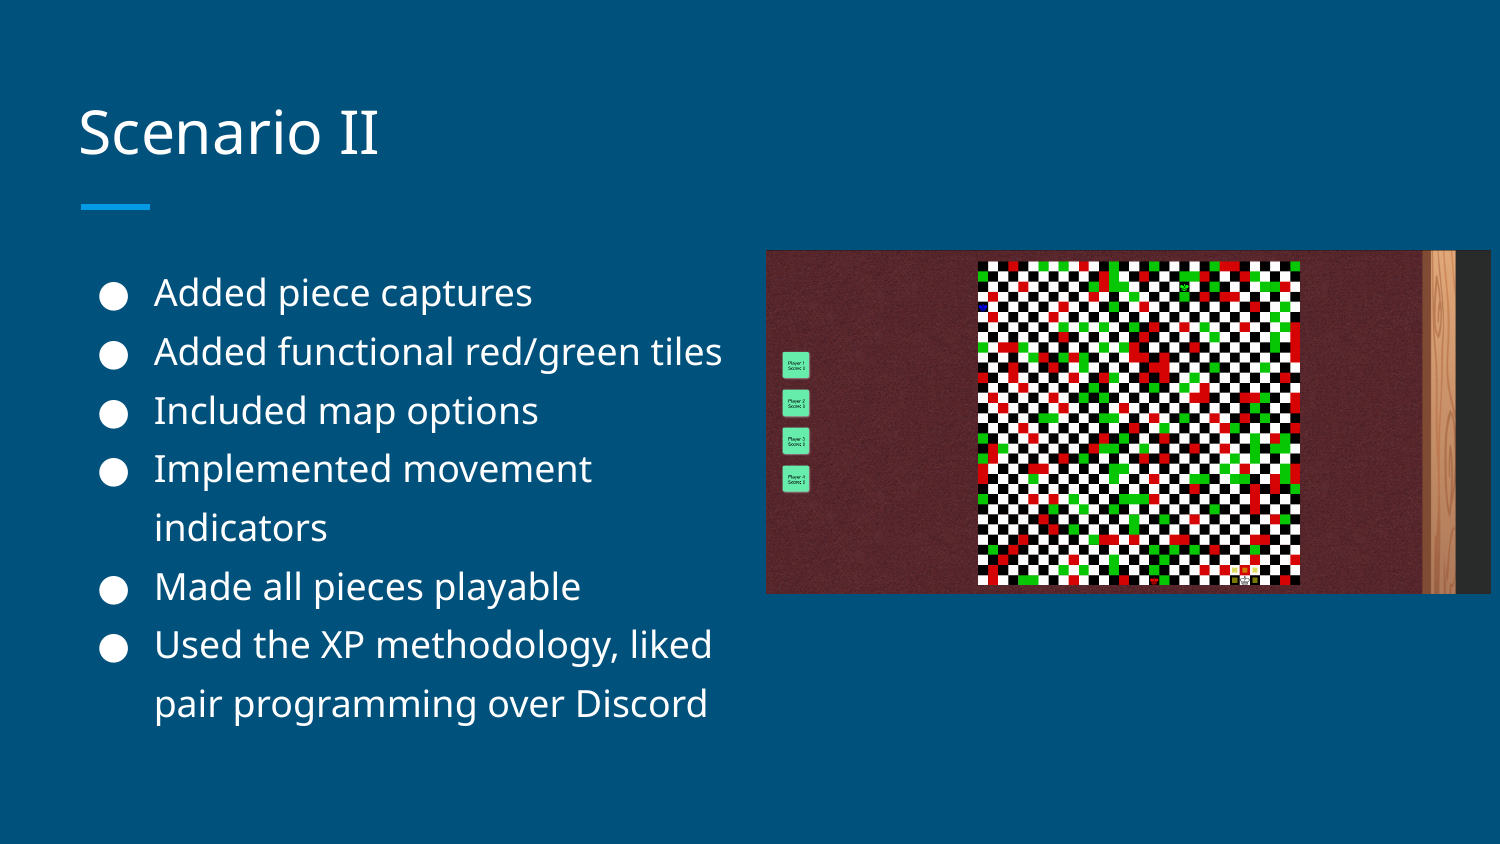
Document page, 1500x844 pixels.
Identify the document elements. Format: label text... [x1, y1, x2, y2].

list Added piece captures Added functional red/green tiles Included map options Implemented movement indicators Made all pieces playable Used the XP methodology, liked pair programming over Discord [63, 244, 783, 750]
title Scenario II [63, 75, 1437, 188]
picture [767, 251, 1490, 593]
